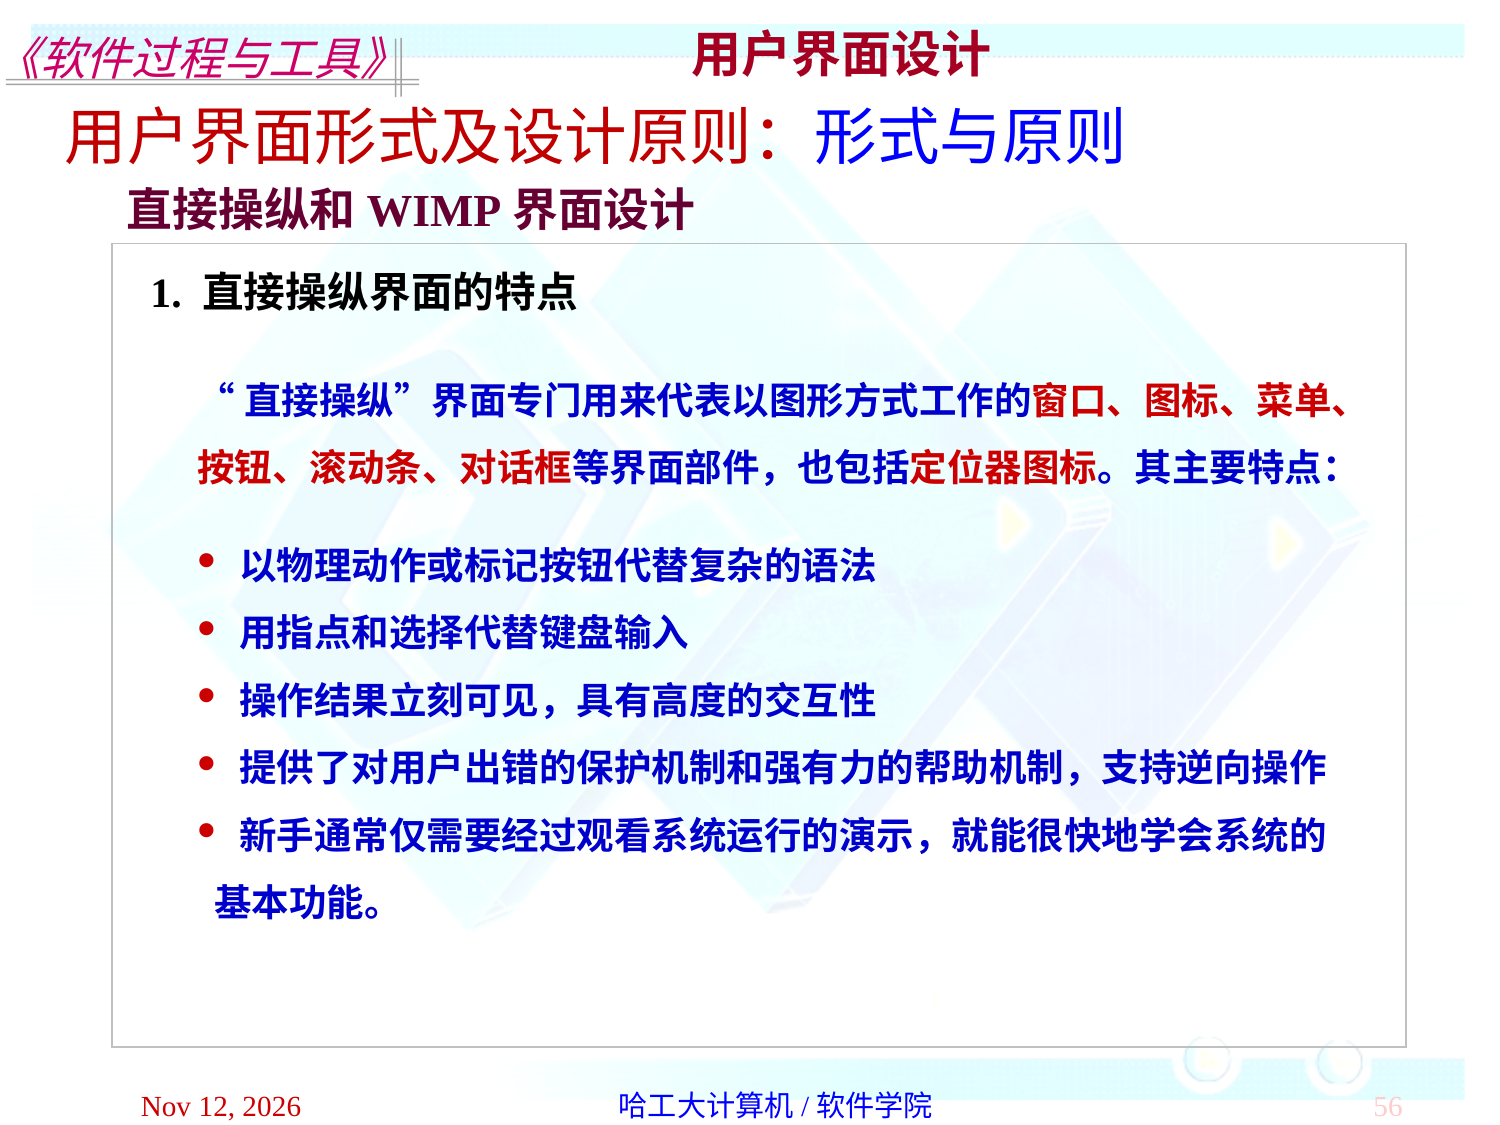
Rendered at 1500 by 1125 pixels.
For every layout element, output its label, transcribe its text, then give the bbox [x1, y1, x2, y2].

text_box 用户界面设计 [389, 15, 1294, 90]
text_box [112, 243, 1407, 1047]
text_box 直接操纵和WIMP界面设计 [112, 172, 774, 244]
text_box 1. 直接操纵界面的特点 [135, 255, 715, 327]
text_box “直接操纵”界面专门用来代表以图形方式工作的窗口、图标、菜单、按钮、滚动条、对话框等界面部件，也包括定位器图标。其主要特点： 以物理动作或标记按钮代替复杂的语法 用指点和选择代替键盘输入 操作结果立刻可见，具有高度的交互性 提供了对用户出错的保护机制和强有力的帮助机制，支持逆向操作 新手通常仅需要经过观看系统运行的演示，就能很快地学会系统的 基本功能。 [182, 290, 1412, 988]
text_box 用户界面形式及设计原则：形式与原则 [50, 90, 1447, 198]
